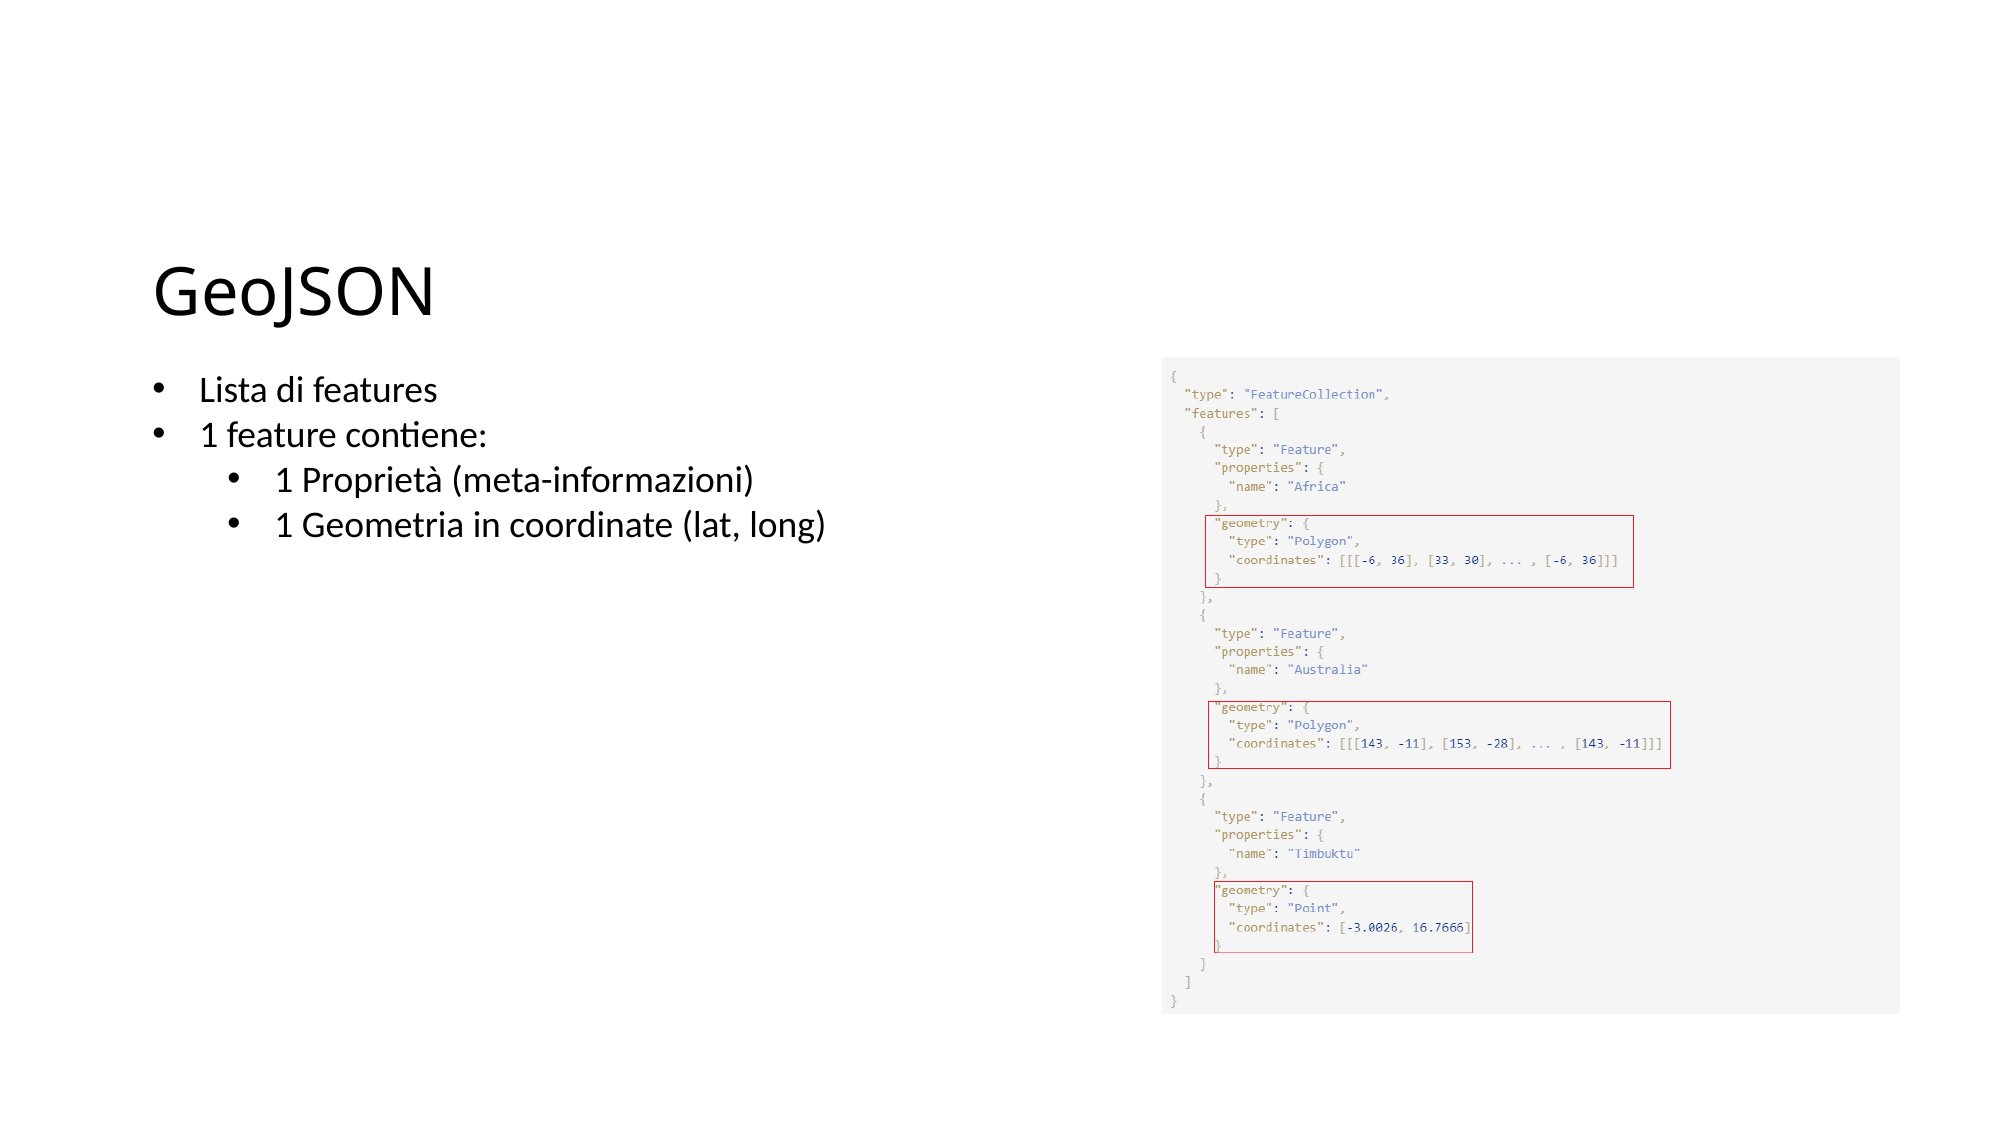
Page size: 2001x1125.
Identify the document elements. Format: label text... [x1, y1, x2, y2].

title GeoJSON [137, 75, 783, 338]
text_box Lista di features 1 feature contiene: 1 Proprietà (meta-informazioni) 1 Geometria in coordinate (lat, long) [137, 357, 1102, 553]
picture [1162, 357, 1900, 1014]
